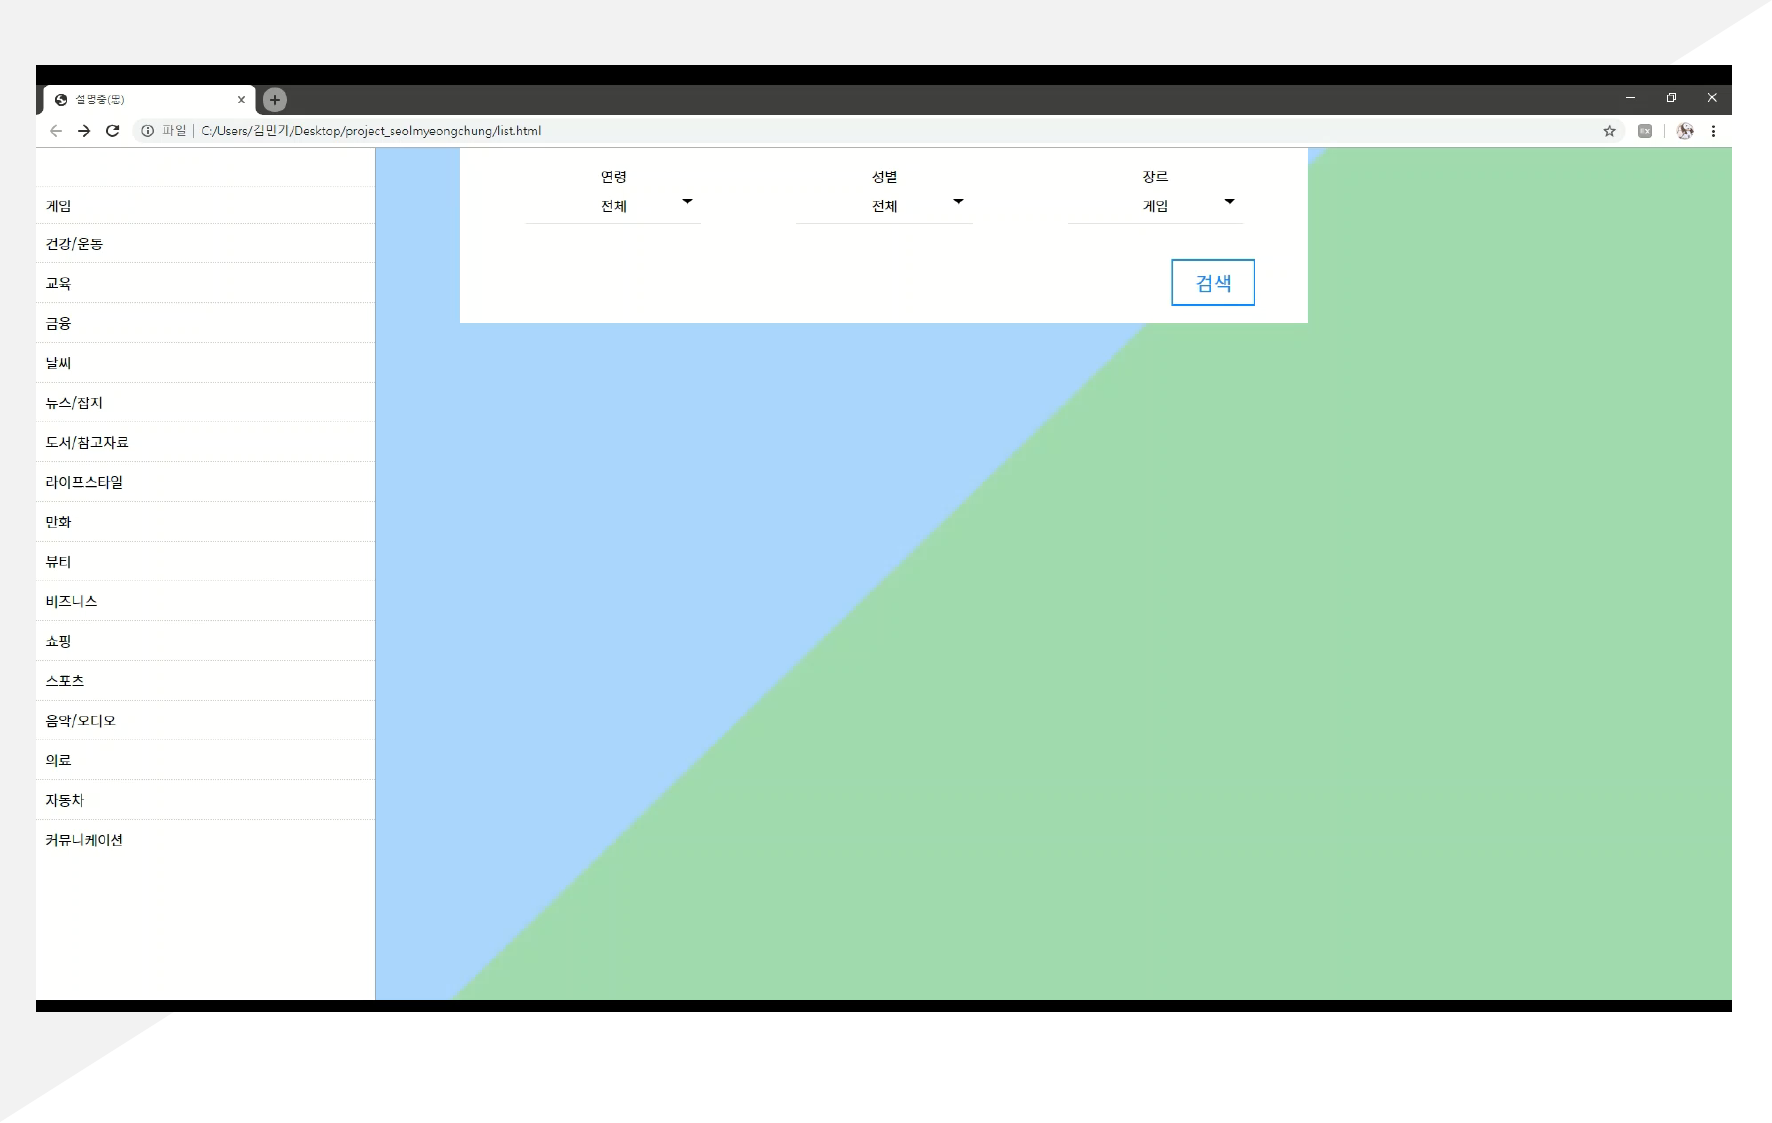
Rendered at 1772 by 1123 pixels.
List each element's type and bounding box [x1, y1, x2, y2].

text_box [35, 64, 1733, 1013]
